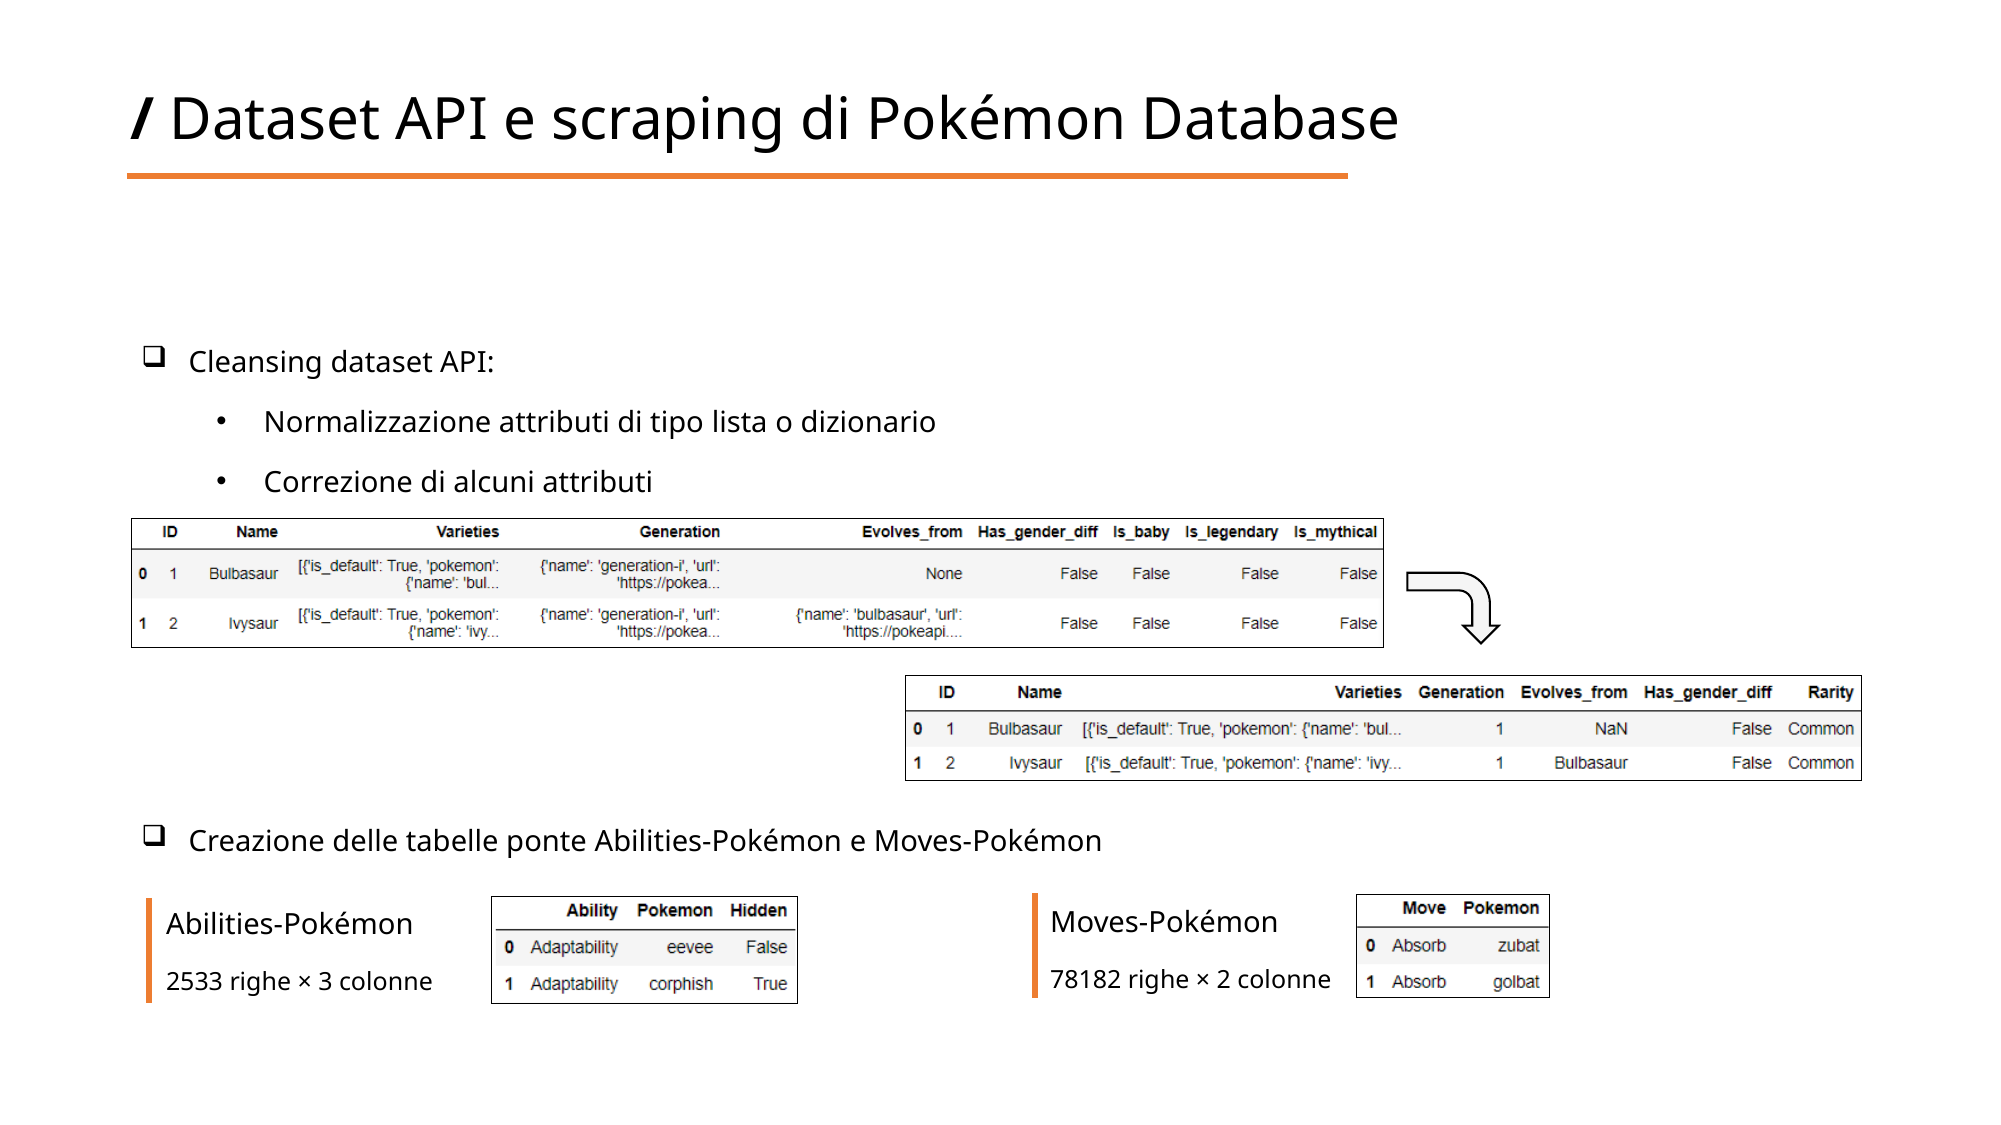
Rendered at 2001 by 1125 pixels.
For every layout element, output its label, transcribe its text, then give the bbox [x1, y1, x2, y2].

picture [491, 895, 798, 1004]
picture [131, 517, 1384, 648]
text_box / Dataset API e scraping di Pokémon Database [115, 73, 1432, 159]
text_box Cleansing dataset API: Normalizzazione attributi di tipo lista o dizionario Correzione di alcuni attributi Creazione delle tabelle ponte Abilities-Pokémon e Moves-Pokémon [126, 335, 1857, 1023]
picture [1356, 894, 1550, 998]
text_box Abilities-Pokémon 2533 righe × 3 colonne [152, 897, 449, 1003]
text_box [1406, 571, 1502, 645]
picture [904, 675, 1862, 781]
text_box Moves-Pokémon 78182 righe × 2 colonne [1035, 895, 1347, 1001]
